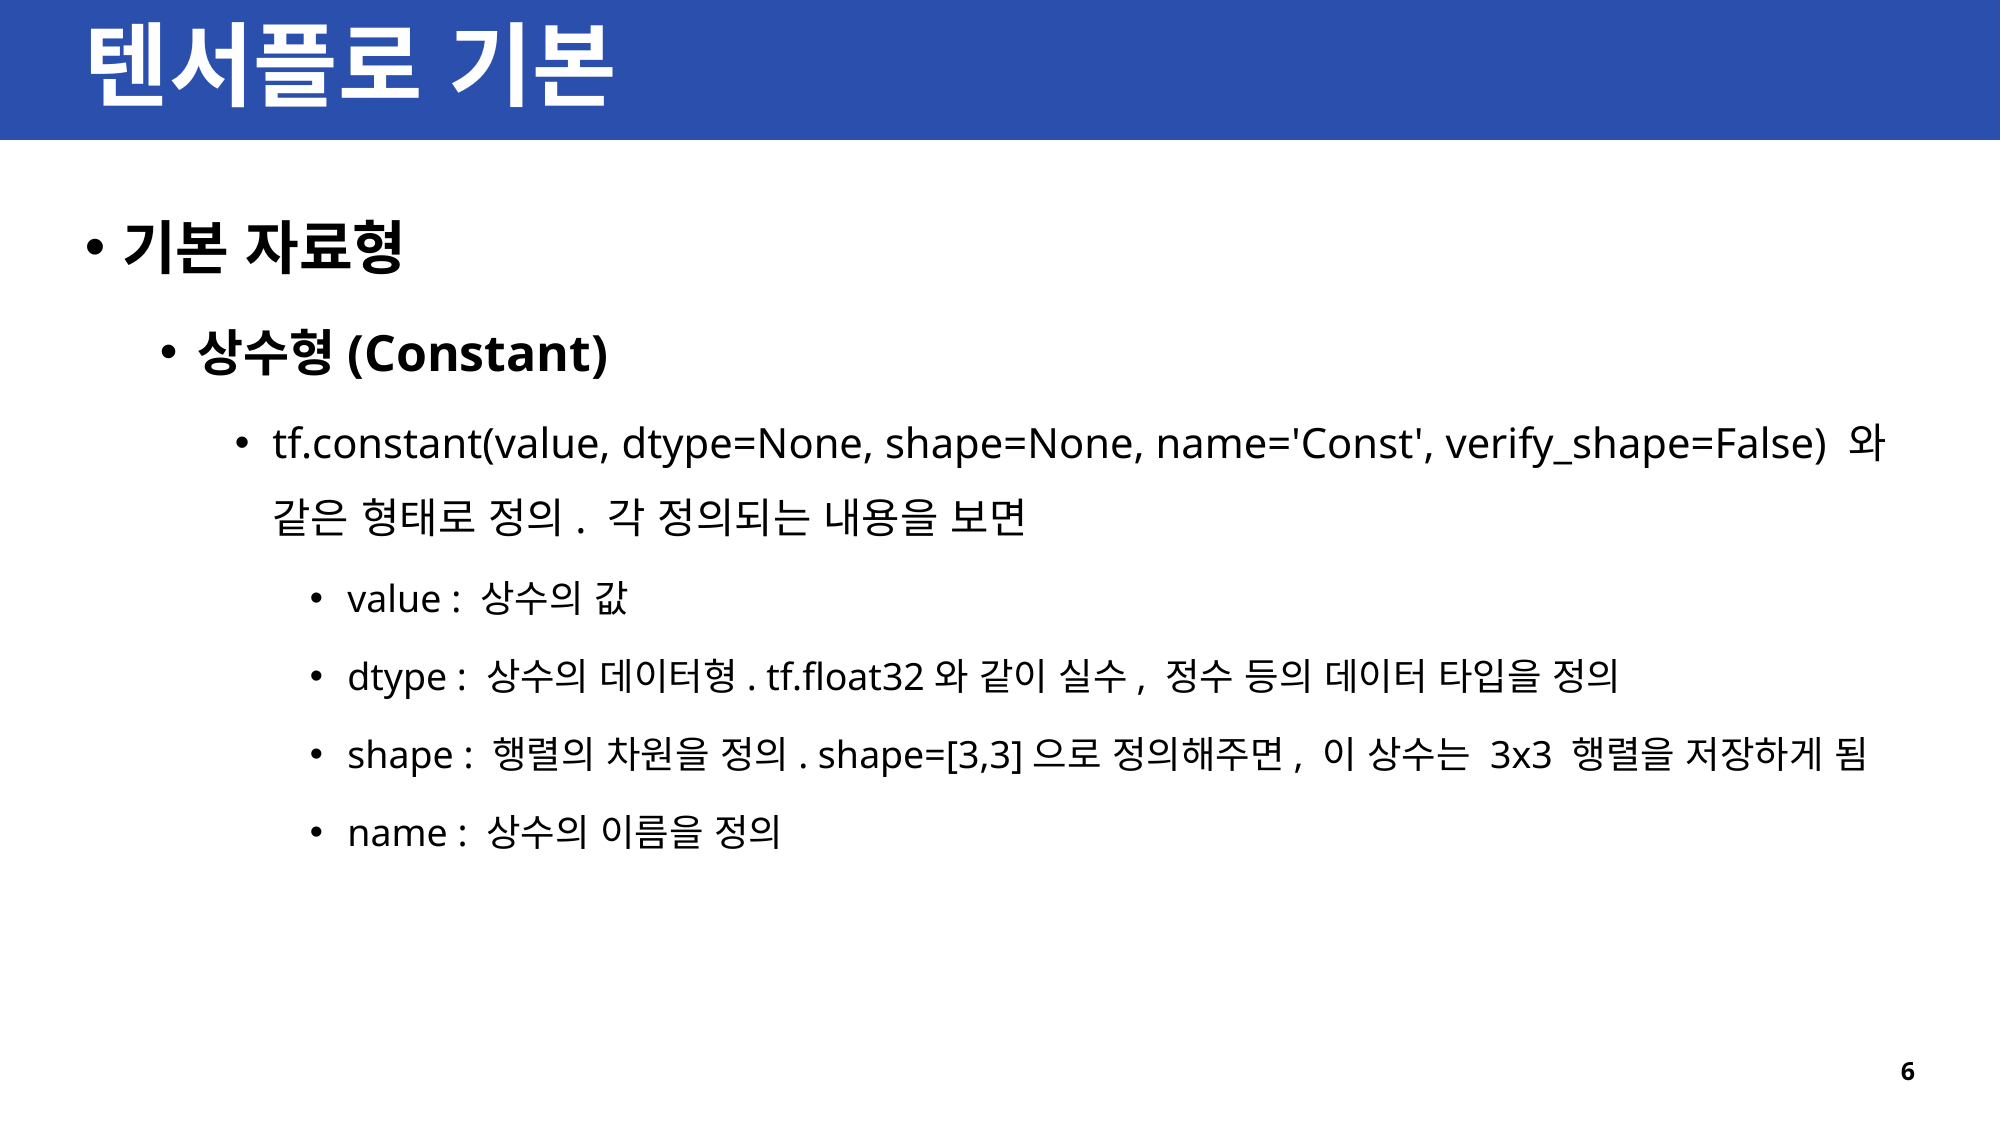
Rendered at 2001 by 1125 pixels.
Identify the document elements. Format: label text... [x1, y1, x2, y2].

list 기본 자료형 상수형(Constant) tf.constant(value, dtype=None, shape=None, name='Const', verify_shape=False) 와 같은 형태로 정의. 각 정의되는 내용을 보면 value : 상수의 값 dtype : 상수의 데이터형. tf.float32와 같이 실수, 정수 등의 데이터 타입을 정의 shape : 행렬의 차원을 정의. shape=[3,3]으로 정의해주면, 이 상수는 3x3 행렬을 저장하게 됨 name : 상수의 이름을 정의 [69, 168, 1930, 1019]
slide_number 6 [1412, 1042, 1930, 1103]
title 텐서플로 기본 [69, 7, 1823, 133]
